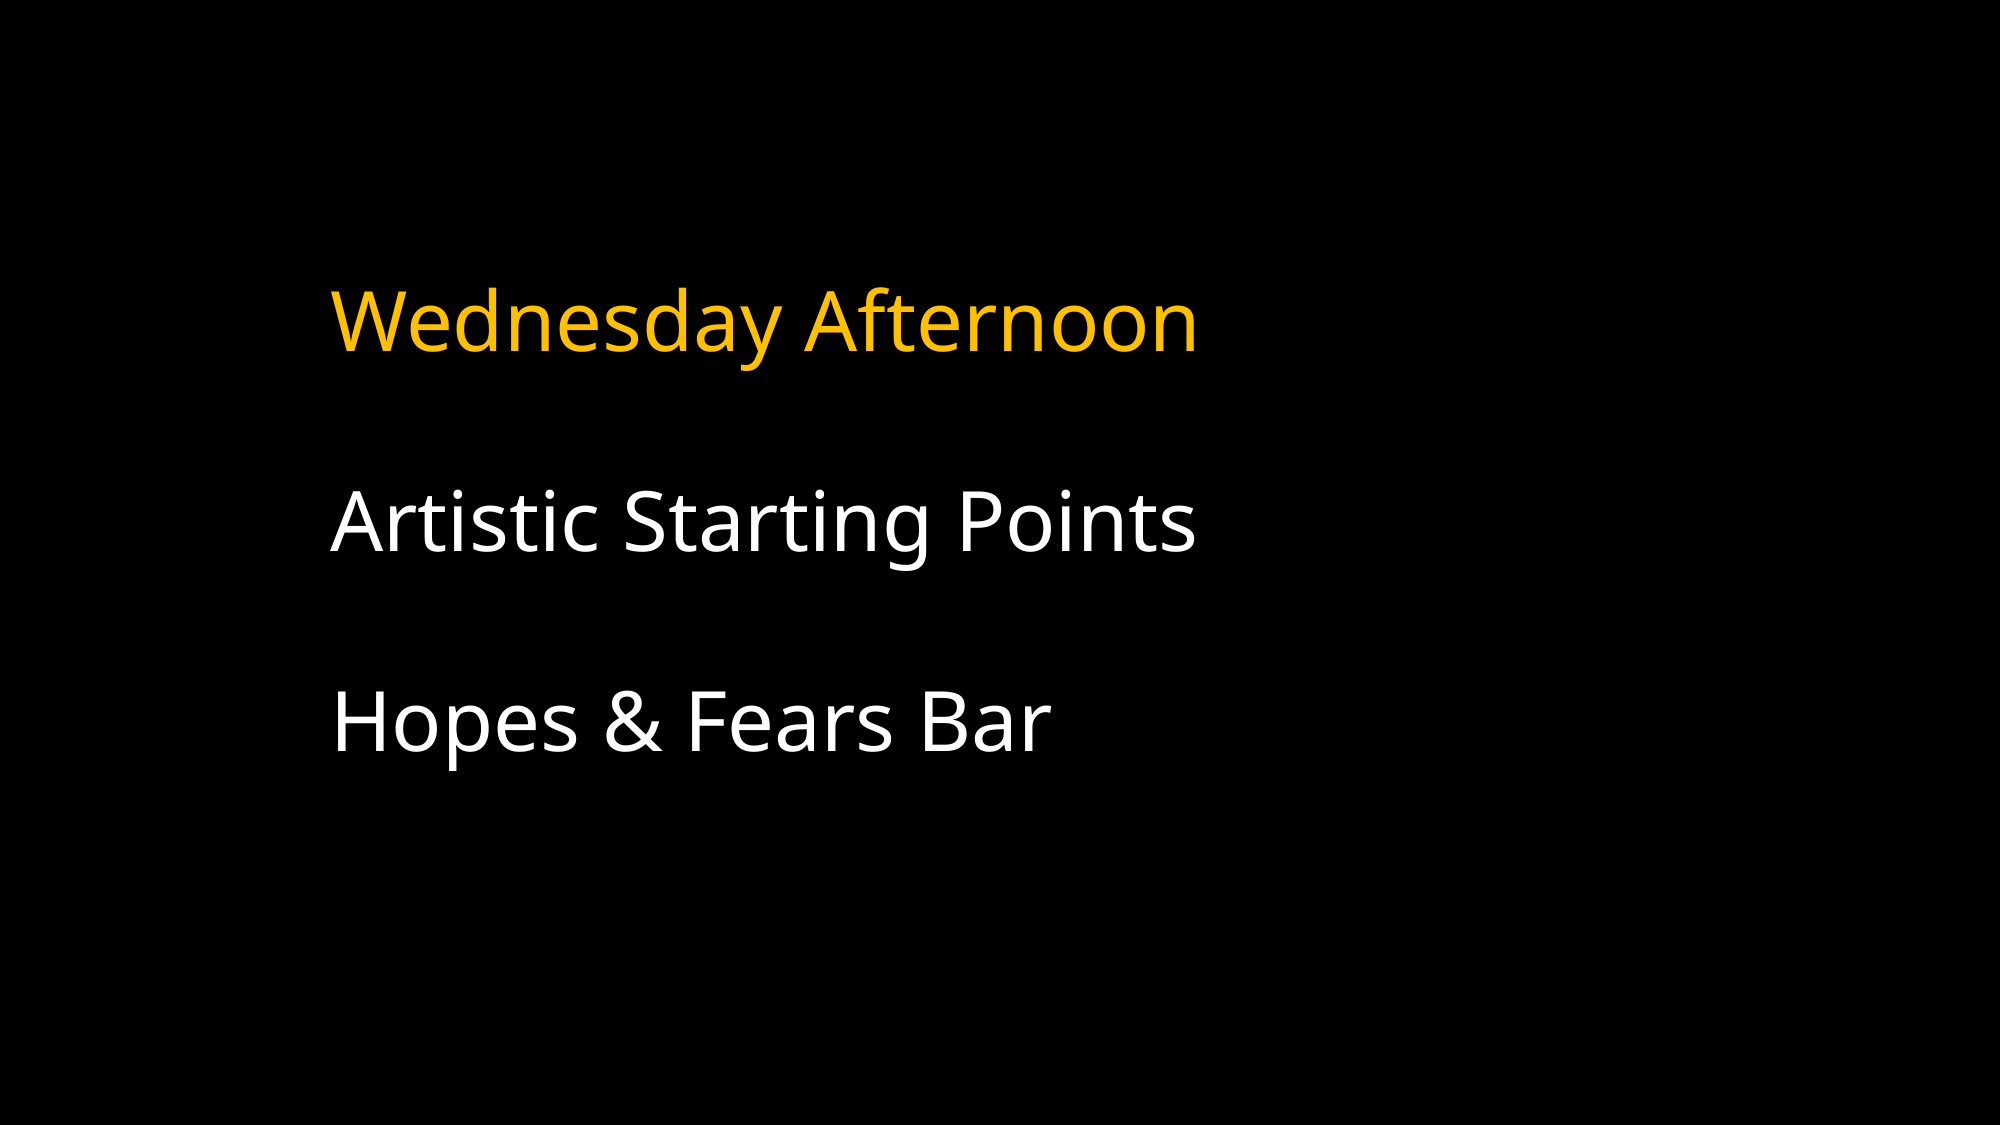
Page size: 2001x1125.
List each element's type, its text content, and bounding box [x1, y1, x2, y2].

text_box Wednesday Afternoon Artistic Starting Points Hopes & Fears Bar [315, 260, 1276, 775]
